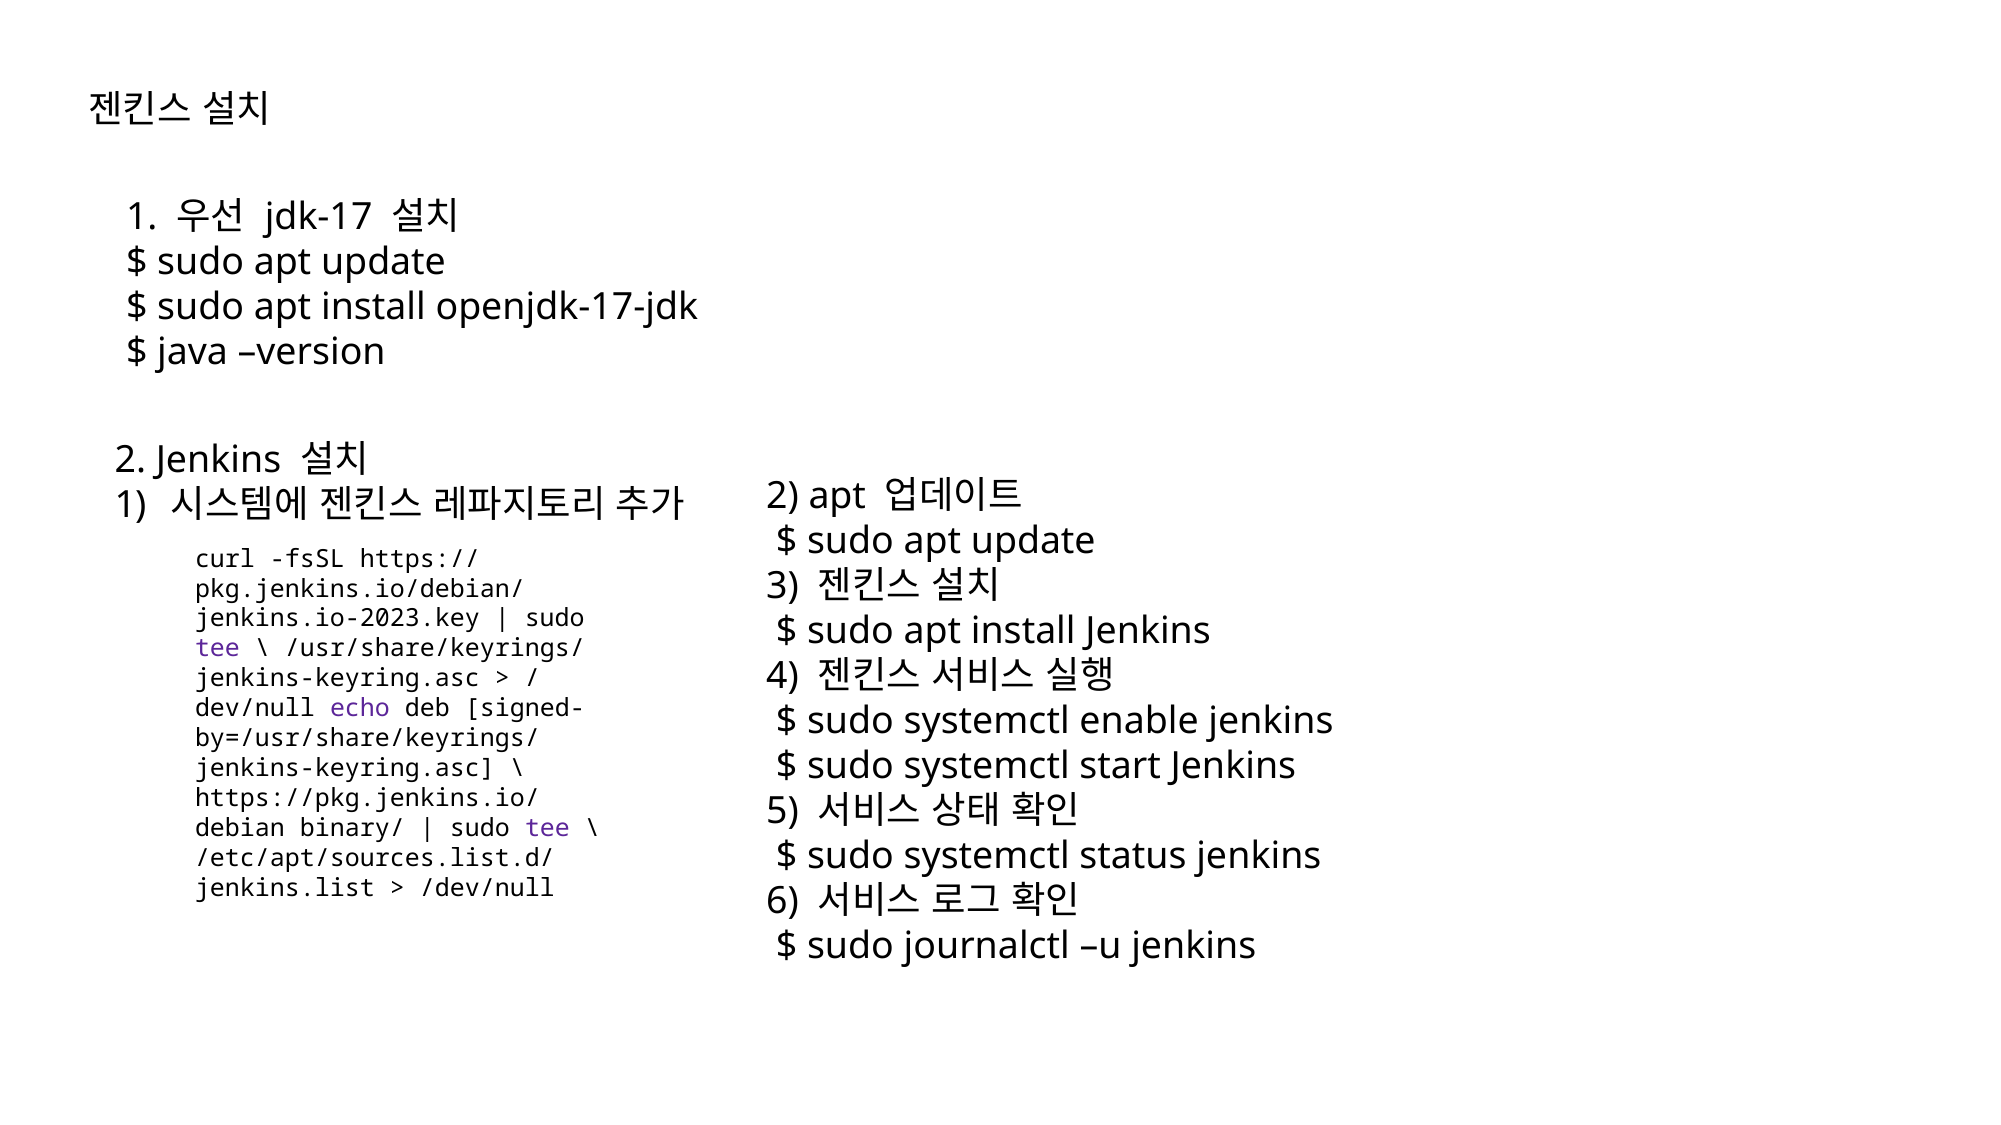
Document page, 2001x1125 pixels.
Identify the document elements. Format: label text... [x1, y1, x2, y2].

text_box 1. 우선 jdk-17 설치 $ sudo apt update $ sudo apt install openjdk-17-jdk $ java –version [111, 184, 714, 380]
text_box 젠킨스 설치 [73, 77, 287, 138]
text_box 2) apt 업데이트 $ sudo apt update 3) 젠킨스 설치 $ sudo apt install Jenkins 4) 젠킨스 서비스 실행 $ sudo systemctl enable jenkins $ sudo systemctl start Jenkins 5) 서비스 상태 확인 $ sudo systemctl status jenkins 6) 서비스 로그 확인 $ sudo journalctl –u jenkins [751, 463, 1350, 974]
text_box curl -fsSL https://pkg.jenkins.io/debian/jenkins.io-2023.key | sudo tee \ /usr/share/keyrings/jenkins-keyring.asc > /dev/null echo deb [signed-by=/usr/share/keyrings/jenkins-keyring.asc] \ https://pkg.jenkins.io/debian binary/ | sudo tee \ /etc/apt/sources.list.d/jenkins.list > /dev/null [180, 534, 618, 909]
text_box 2. Jenkins 설치 시스템에 젠킨스 레파지토리 추가 [99, 427, 701, 578]
